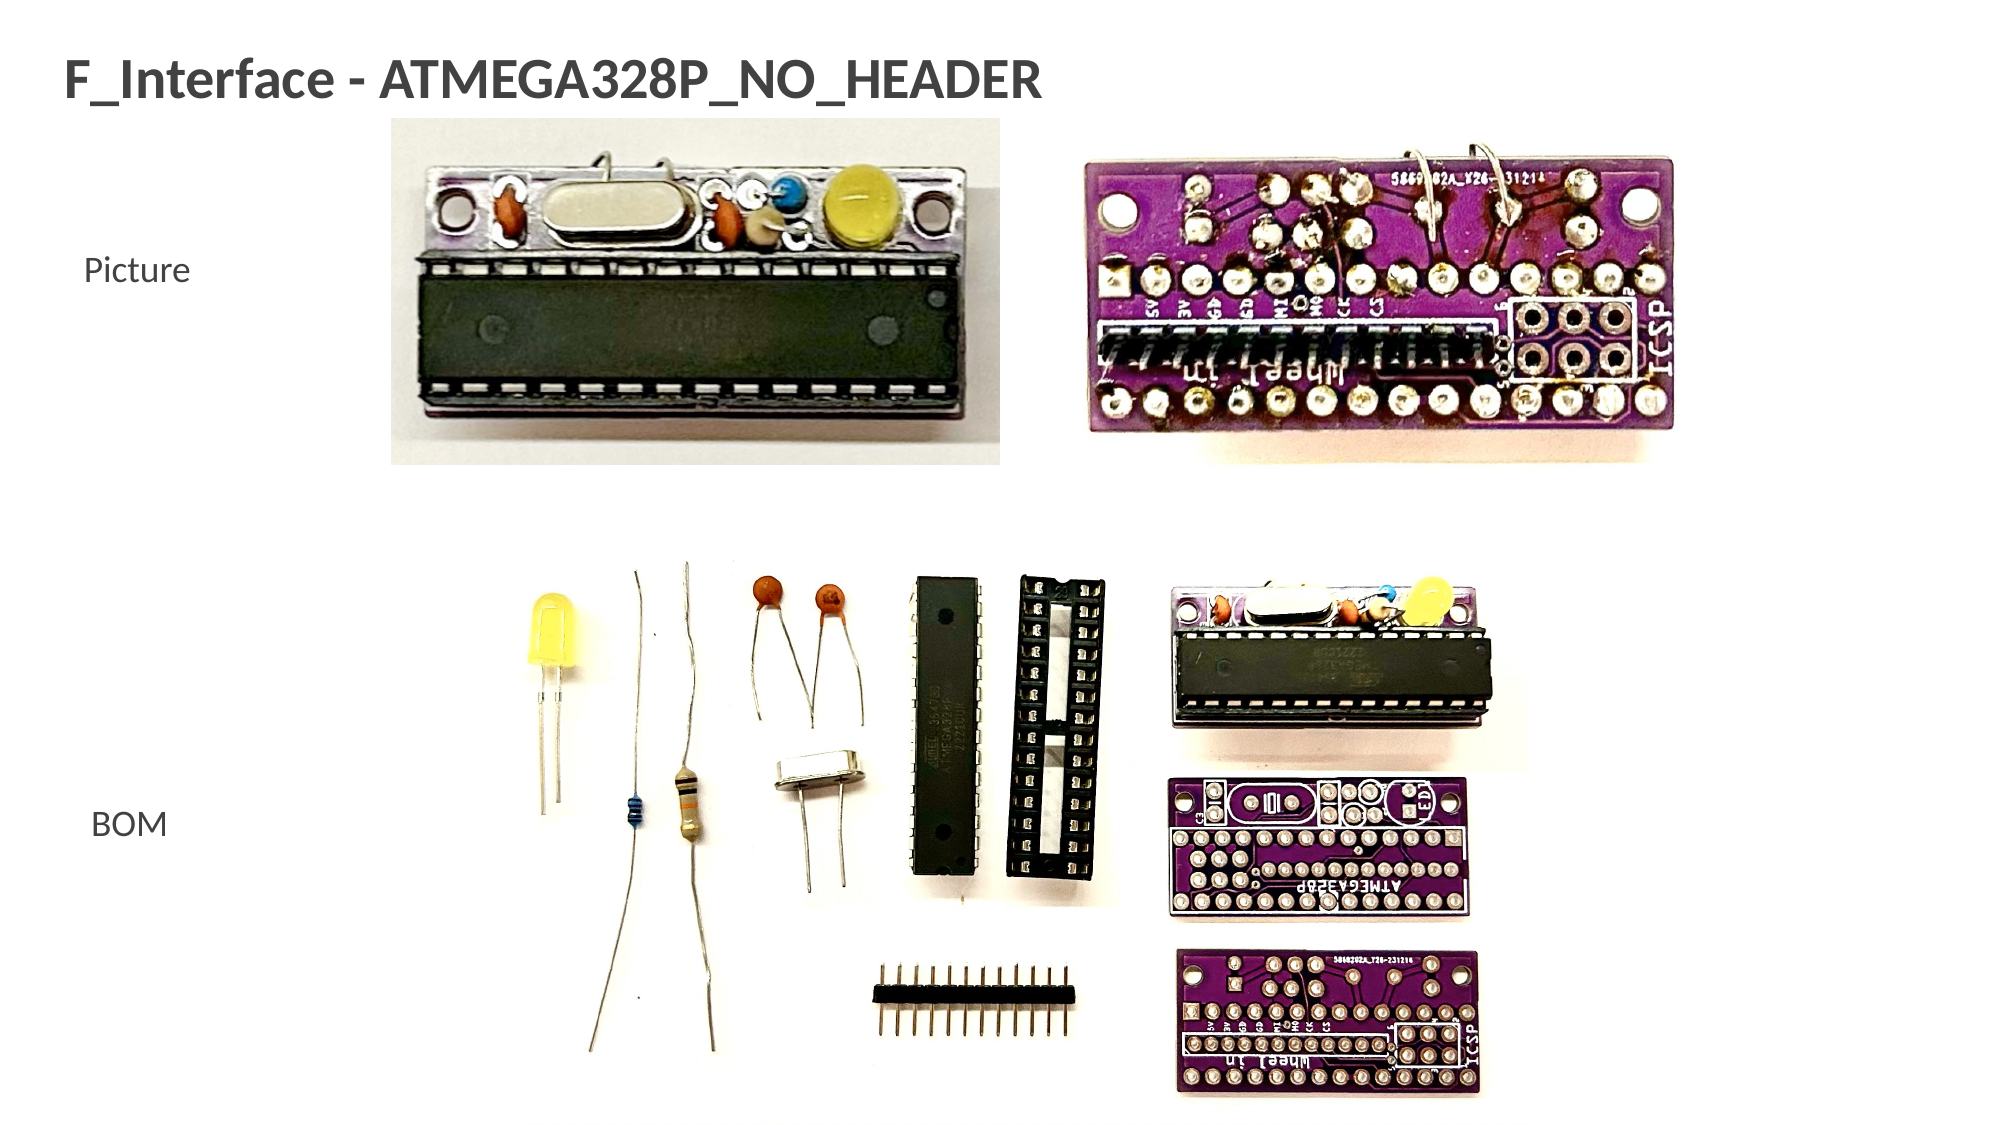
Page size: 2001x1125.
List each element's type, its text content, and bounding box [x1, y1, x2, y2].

picture [391, 118, 1000, 465]
text_box Picture [69, 237, 206, 298]
picture [1020, 115, 1732, 482]
picture [514, 525, 1528, 1125]
text_box F_Interface - ATMEGA328P_NO_HEADER [49, 33, 1059, 118]
text_box BOM [76, 791, 184, 852]
